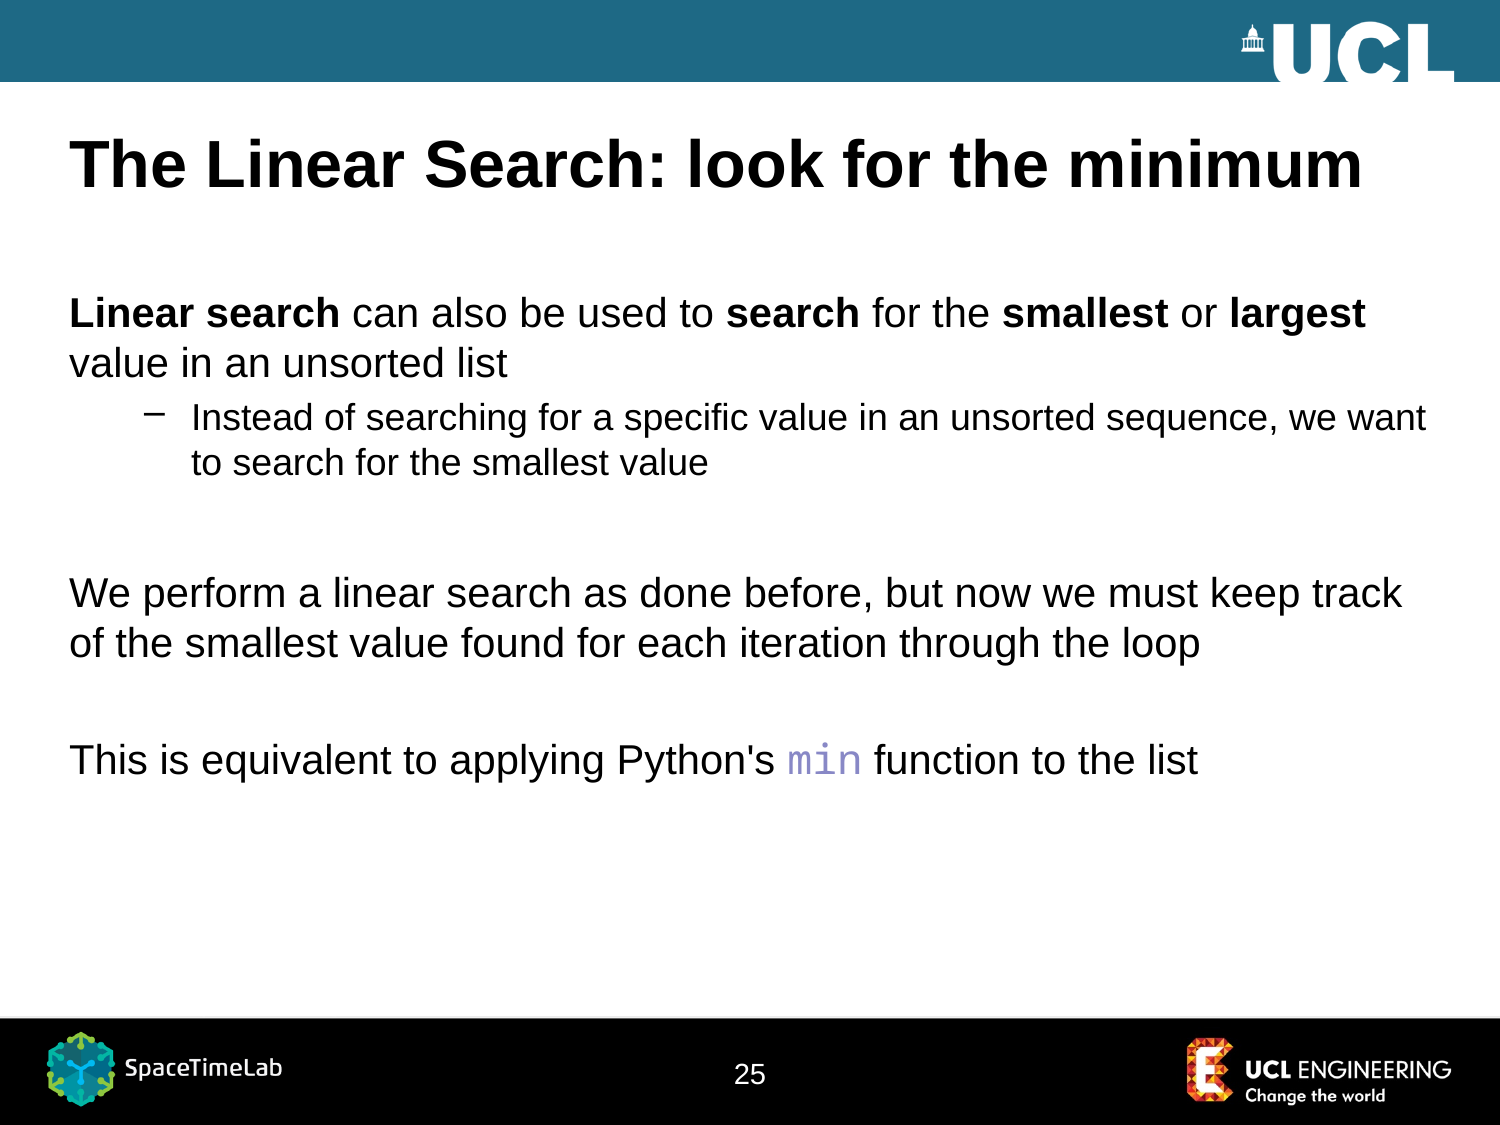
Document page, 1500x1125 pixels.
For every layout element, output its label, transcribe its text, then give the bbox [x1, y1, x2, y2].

title The Linear Search: look for the minimum [54, 113, 1447, 197]
picture [0, 990, 1500, 1125]
list Linear search can also be used to search for the smallest or largest value in an unsorted list Instead of searching for a specific value in an unsorted sequence, we want to search for the smallest value We perform a linear search as done before, but now we must keep track of the smallest value found for each iteration through the loop This is equivalent to applying Python's min function to the list [54, 219, 1447, 988]
footer 24 [496, 1042, 1004, 1103]
